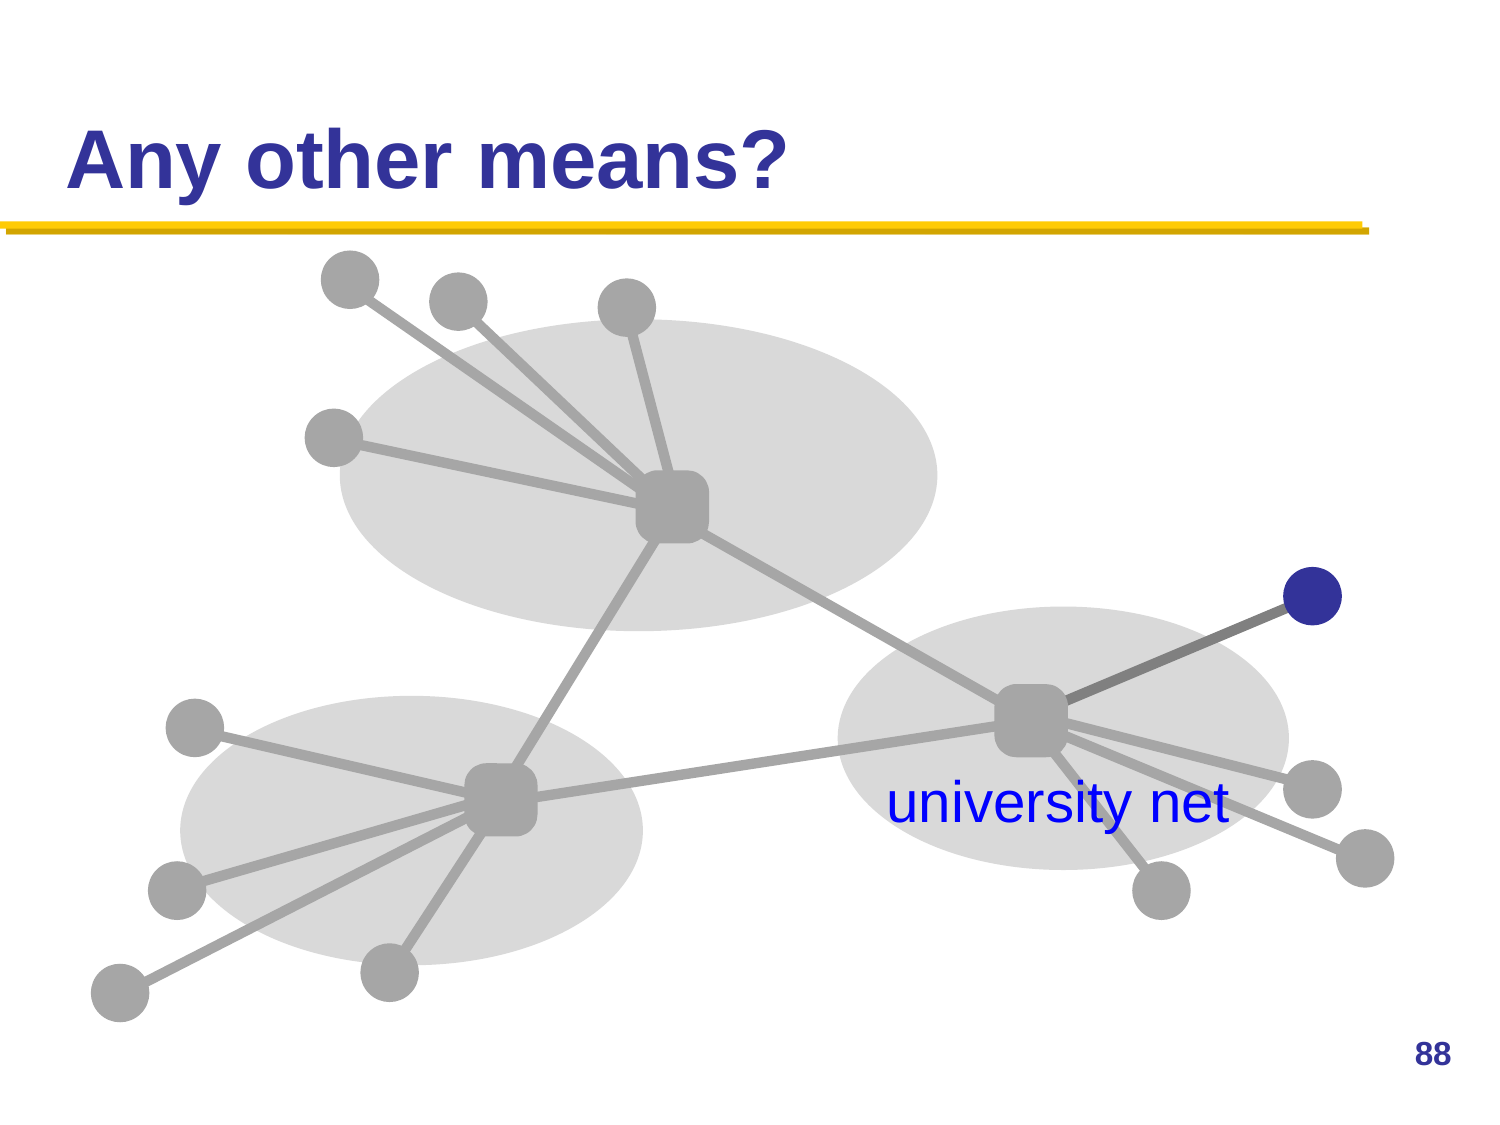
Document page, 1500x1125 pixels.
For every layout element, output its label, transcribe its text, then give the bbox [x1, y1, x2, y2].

text_box [304, 408, 364, 468]
text_box [147, 861, 207, 921]
text_box [1283, 566, 1342, 626]
text_box [90, 963, 150, 1023]
text_box [360, 943, 419, 1003]
text_box [597, 278, 657, 337]
slide_number 88 [1400, 1025, 1500, 1100]
text_box [165, 698, 225, 758]
text_box [635, 470, 710, 544]
title Any other means? [49, 24, 1451, 213]
text_box [919, 840, 1207, 871]
text_box [1335, 840, 1395, 888]
text_box [1132, 861, 1191, 921]
text_box [837, 606, 1289, 757]
text_box [180, 695, 643, 966]
text_box [320, 250, 380, 310]
text_box [429, 272, 488, 331]
text_box [464, 763, 538, 837]
text_box [994, 684, 1068, 757]
text_box university net [717, 757, 1400, 840]
text_box [339, 319, 938, 632]
